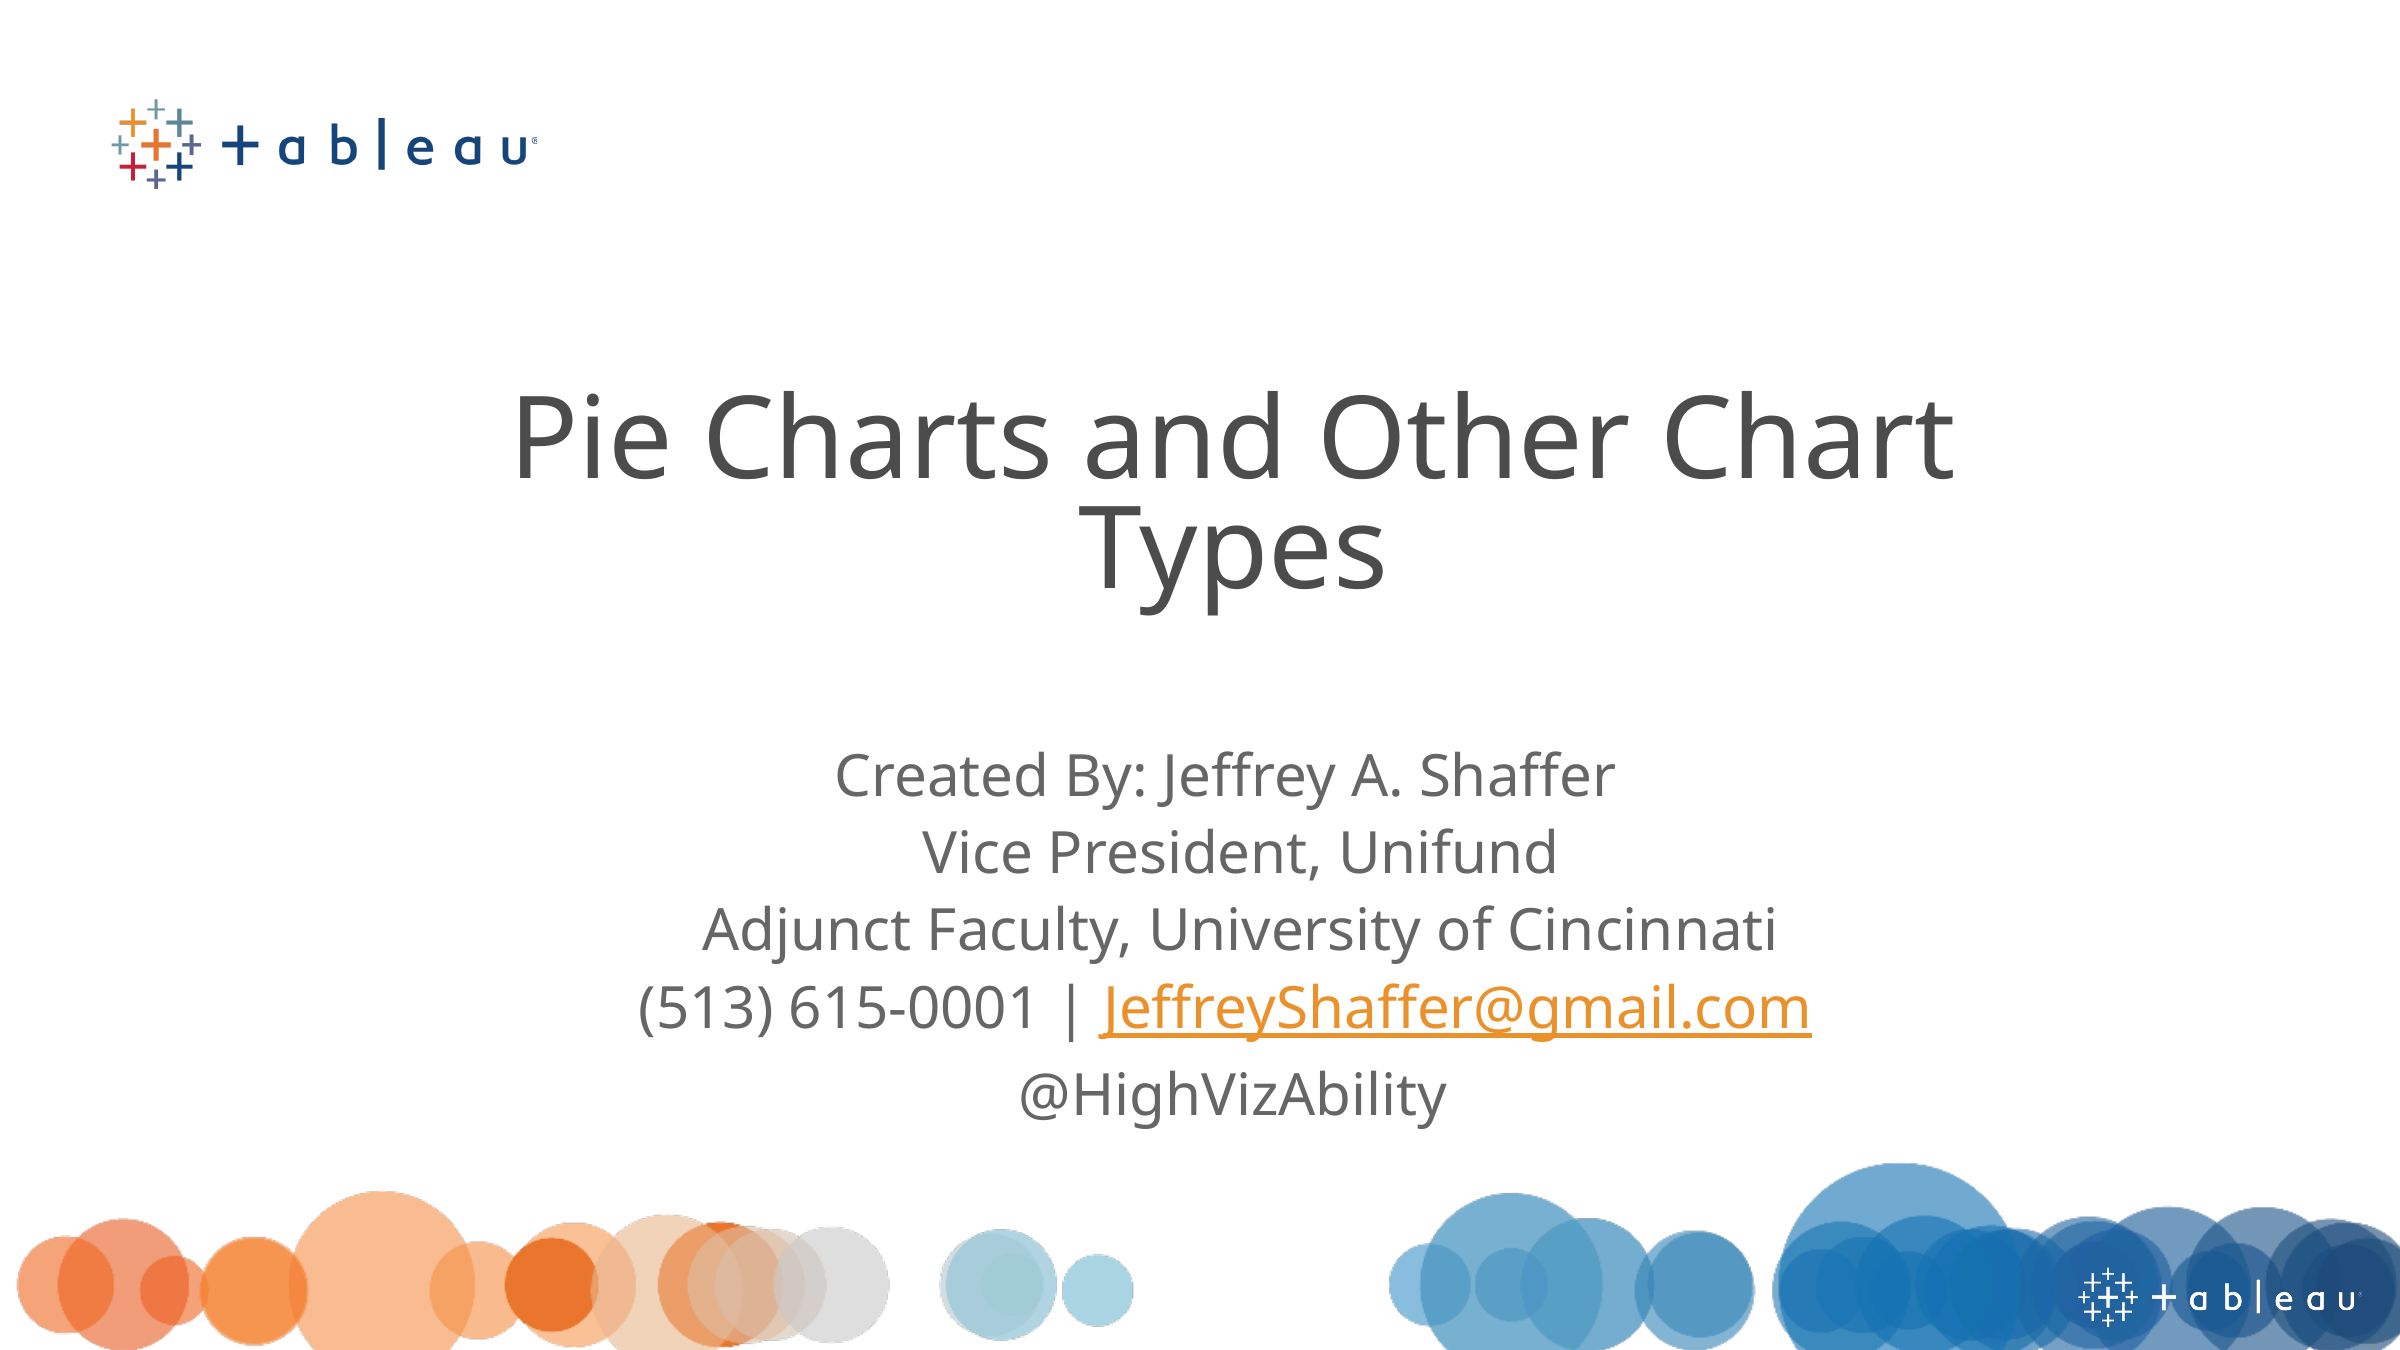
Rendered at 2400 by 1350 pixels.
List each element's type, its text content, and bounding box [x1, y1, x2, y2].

list Pie Charts and Other Chart Types [369, 390, 2097, 506]
picture [0, 1137, 2400, 1350]
text_box Created By: Jeffrey A. Shaffer Vice President, Unifund Adjunct Faculty, University of Cincinnati (513) 615-0001 | JeffreyShaffer@gmail.com @HighVizAbility [399, 724, 2067, 1281]
